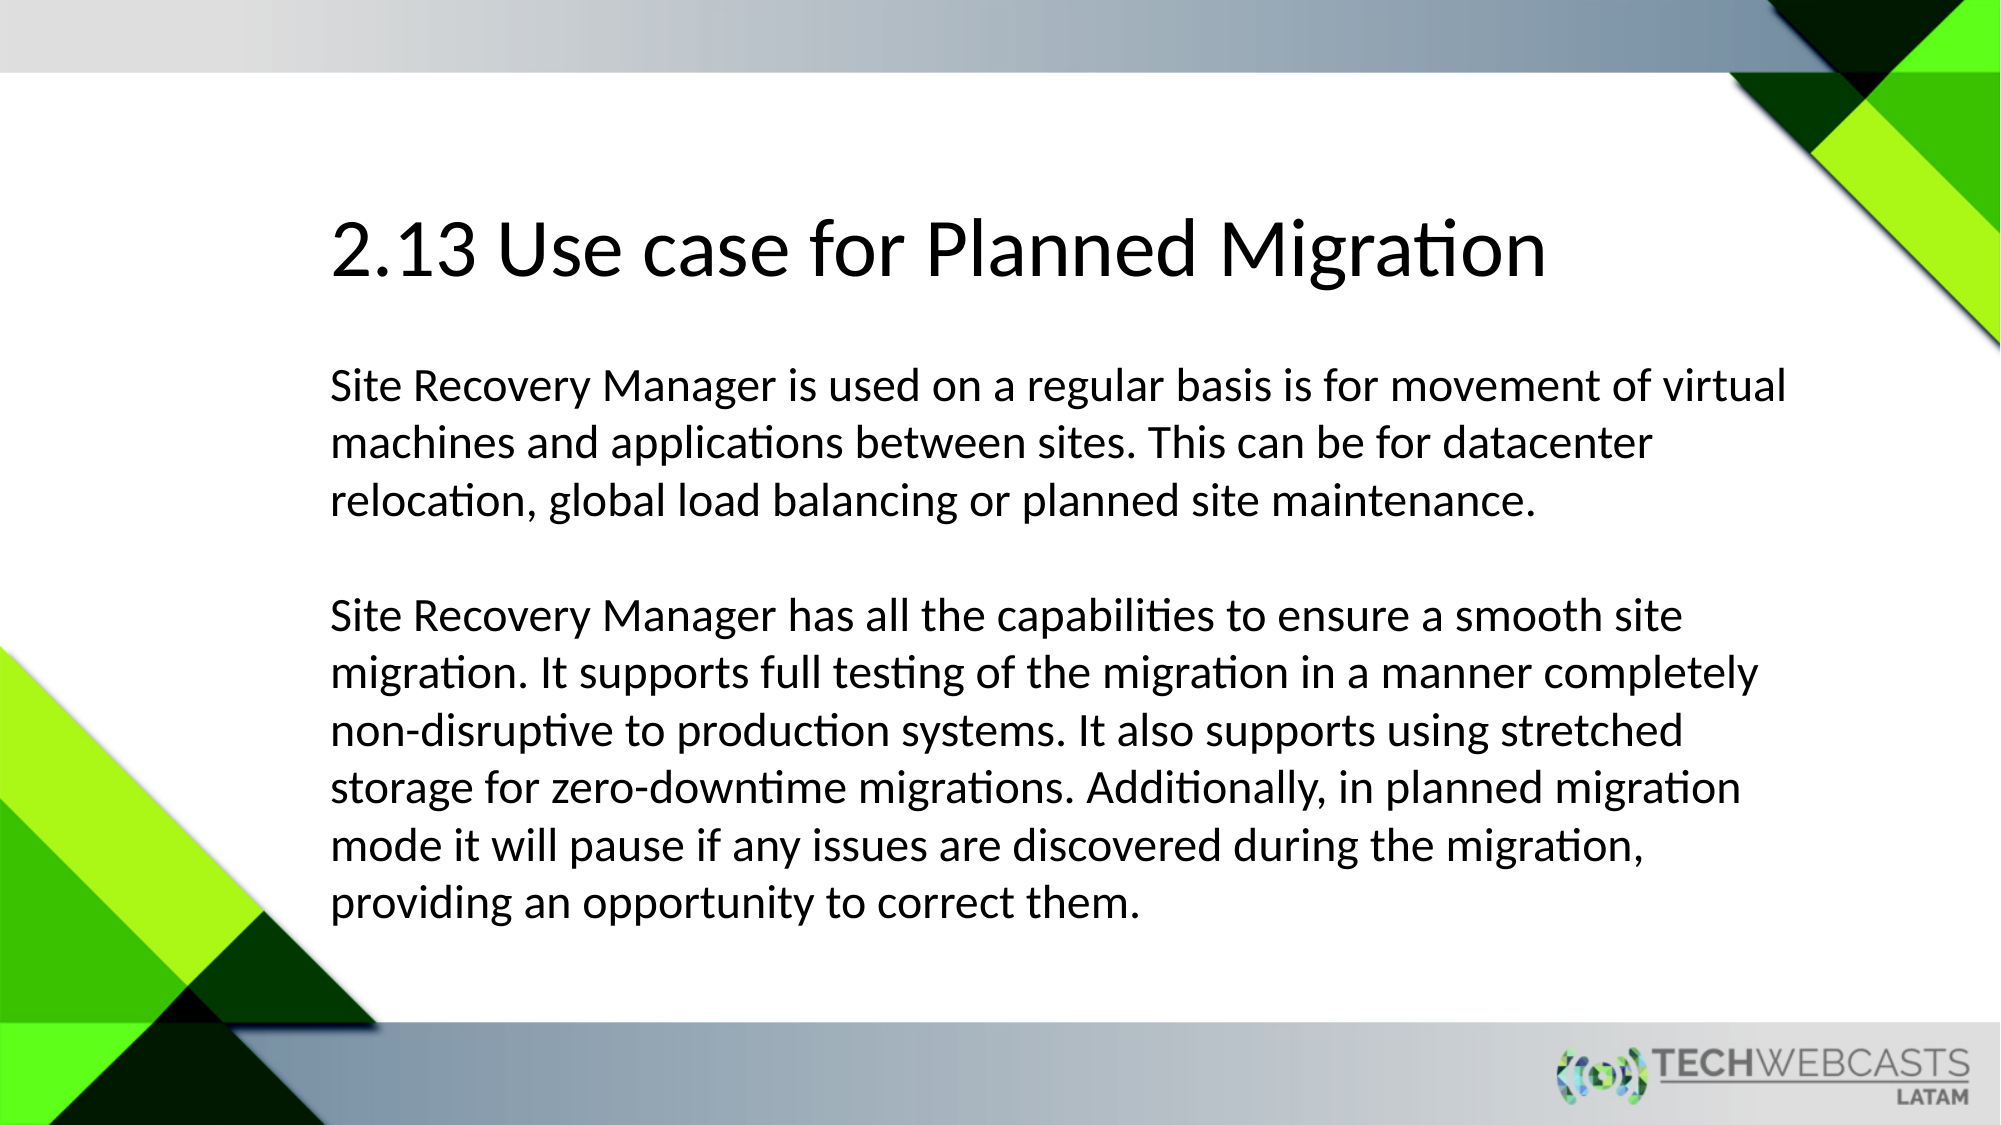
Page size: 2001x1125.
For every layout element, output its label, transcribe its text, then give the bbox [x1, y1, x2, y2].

text_box 2.13 Use case for Planned Migration Site Recovery Manager is used on a regular basis is for movement of virtual machines and applications between sites. This can be for datacenter relocation, global load balancing or planned site maintenance. Site Recovery Manager has all the capabilities to ensure a smooth site migration. It supports full testing of the migration in a manner completely non-disruptive to production systems. It also supports using stretched storage for zero-downtime migrations. Additionally, in planned migration mode it will pause if any issues are discovered during the migration, providing an opportunity to correct them. [315, 186, 1831, 936]
picture [0, 0, 2001, 1125]
